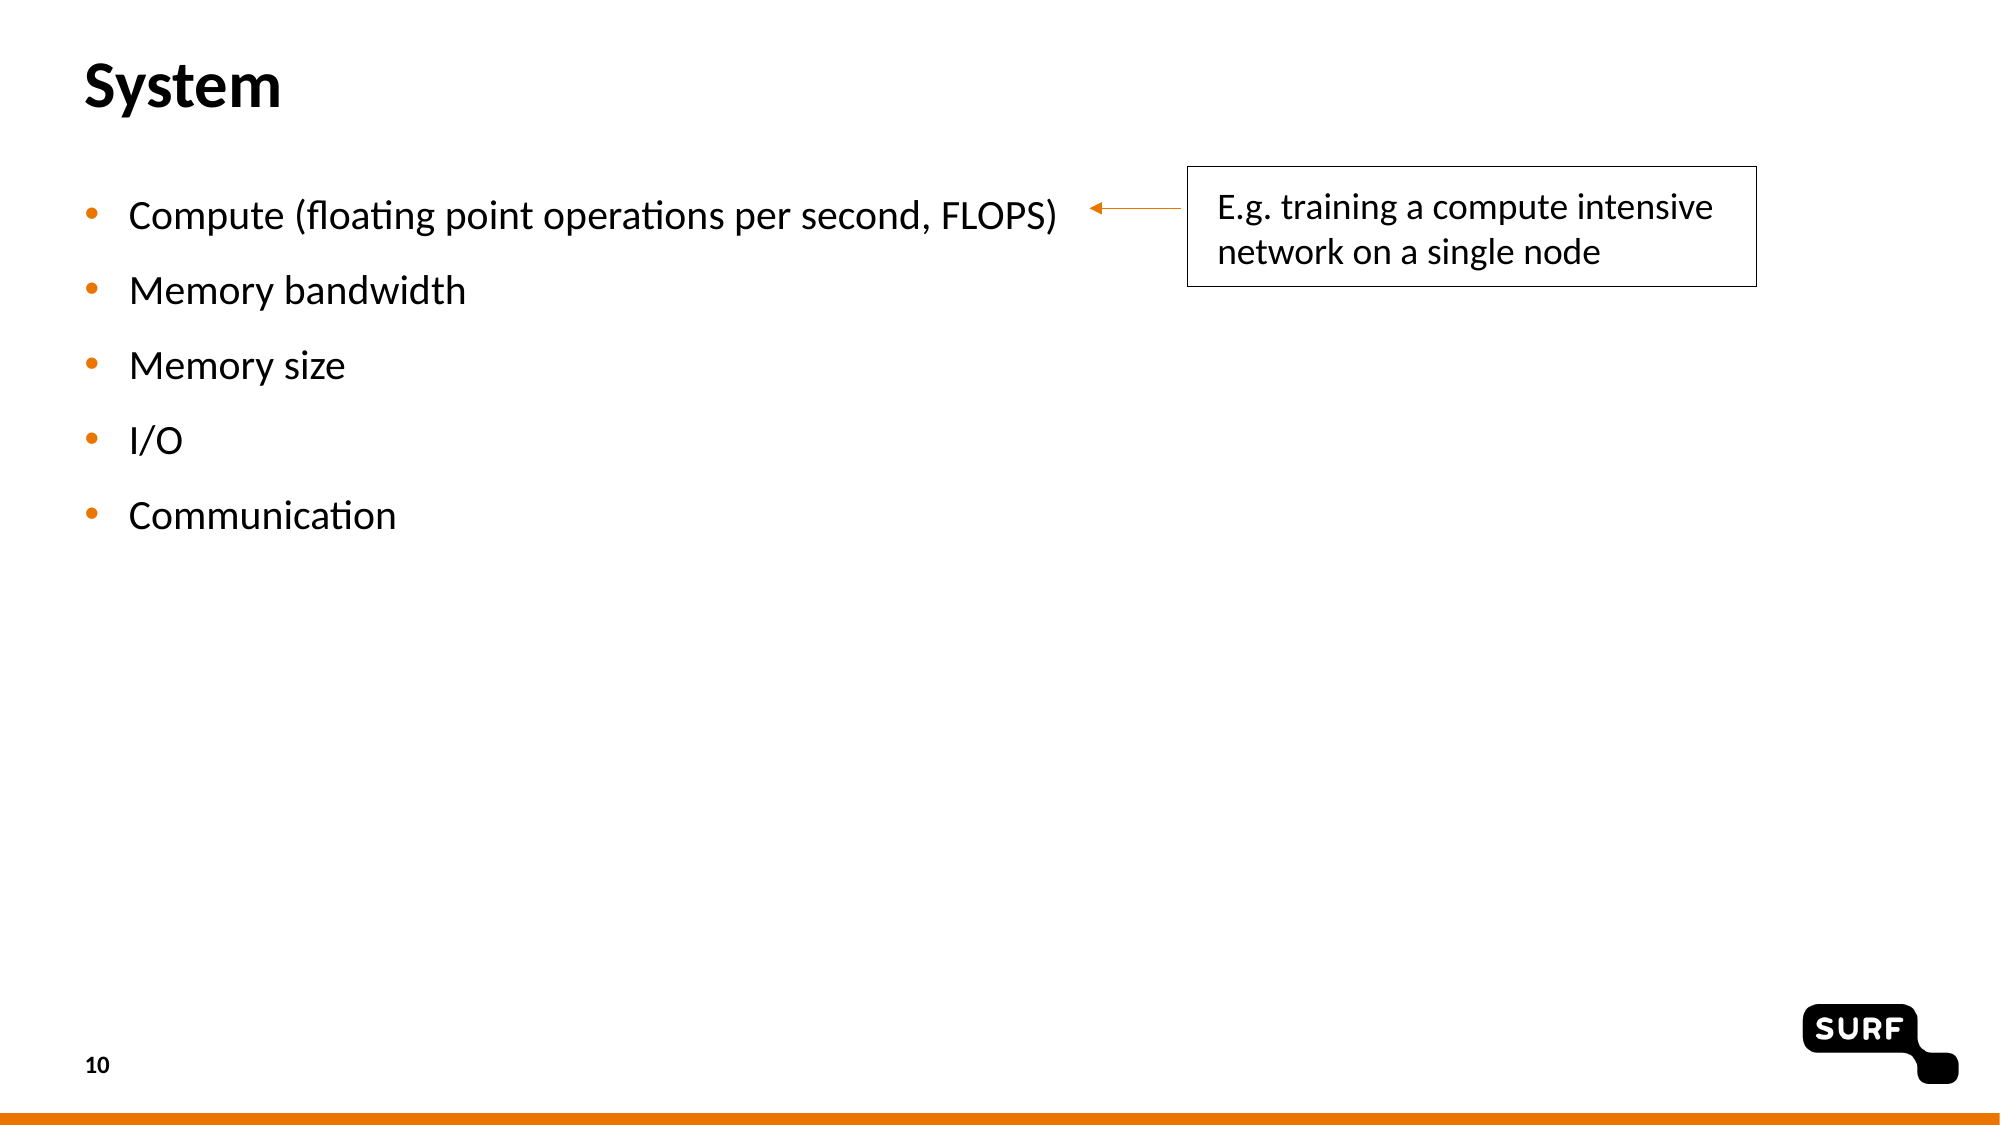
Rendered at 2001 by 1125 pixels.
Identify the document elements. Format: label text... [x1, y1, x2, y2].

slide_number 10 [84, 1045, 149, 1082]
list Compute (floating point operations per second, FLOPS) Memory bandwidth Memory size I/O Communication [84, 187, 1706, 919]
title System [85, 44, 1914, 144]
picture [1802, 1004, 1959, 1084]
text_box E.g. training a compute intensive network on a single node [1187, 166, 1757, 287]
